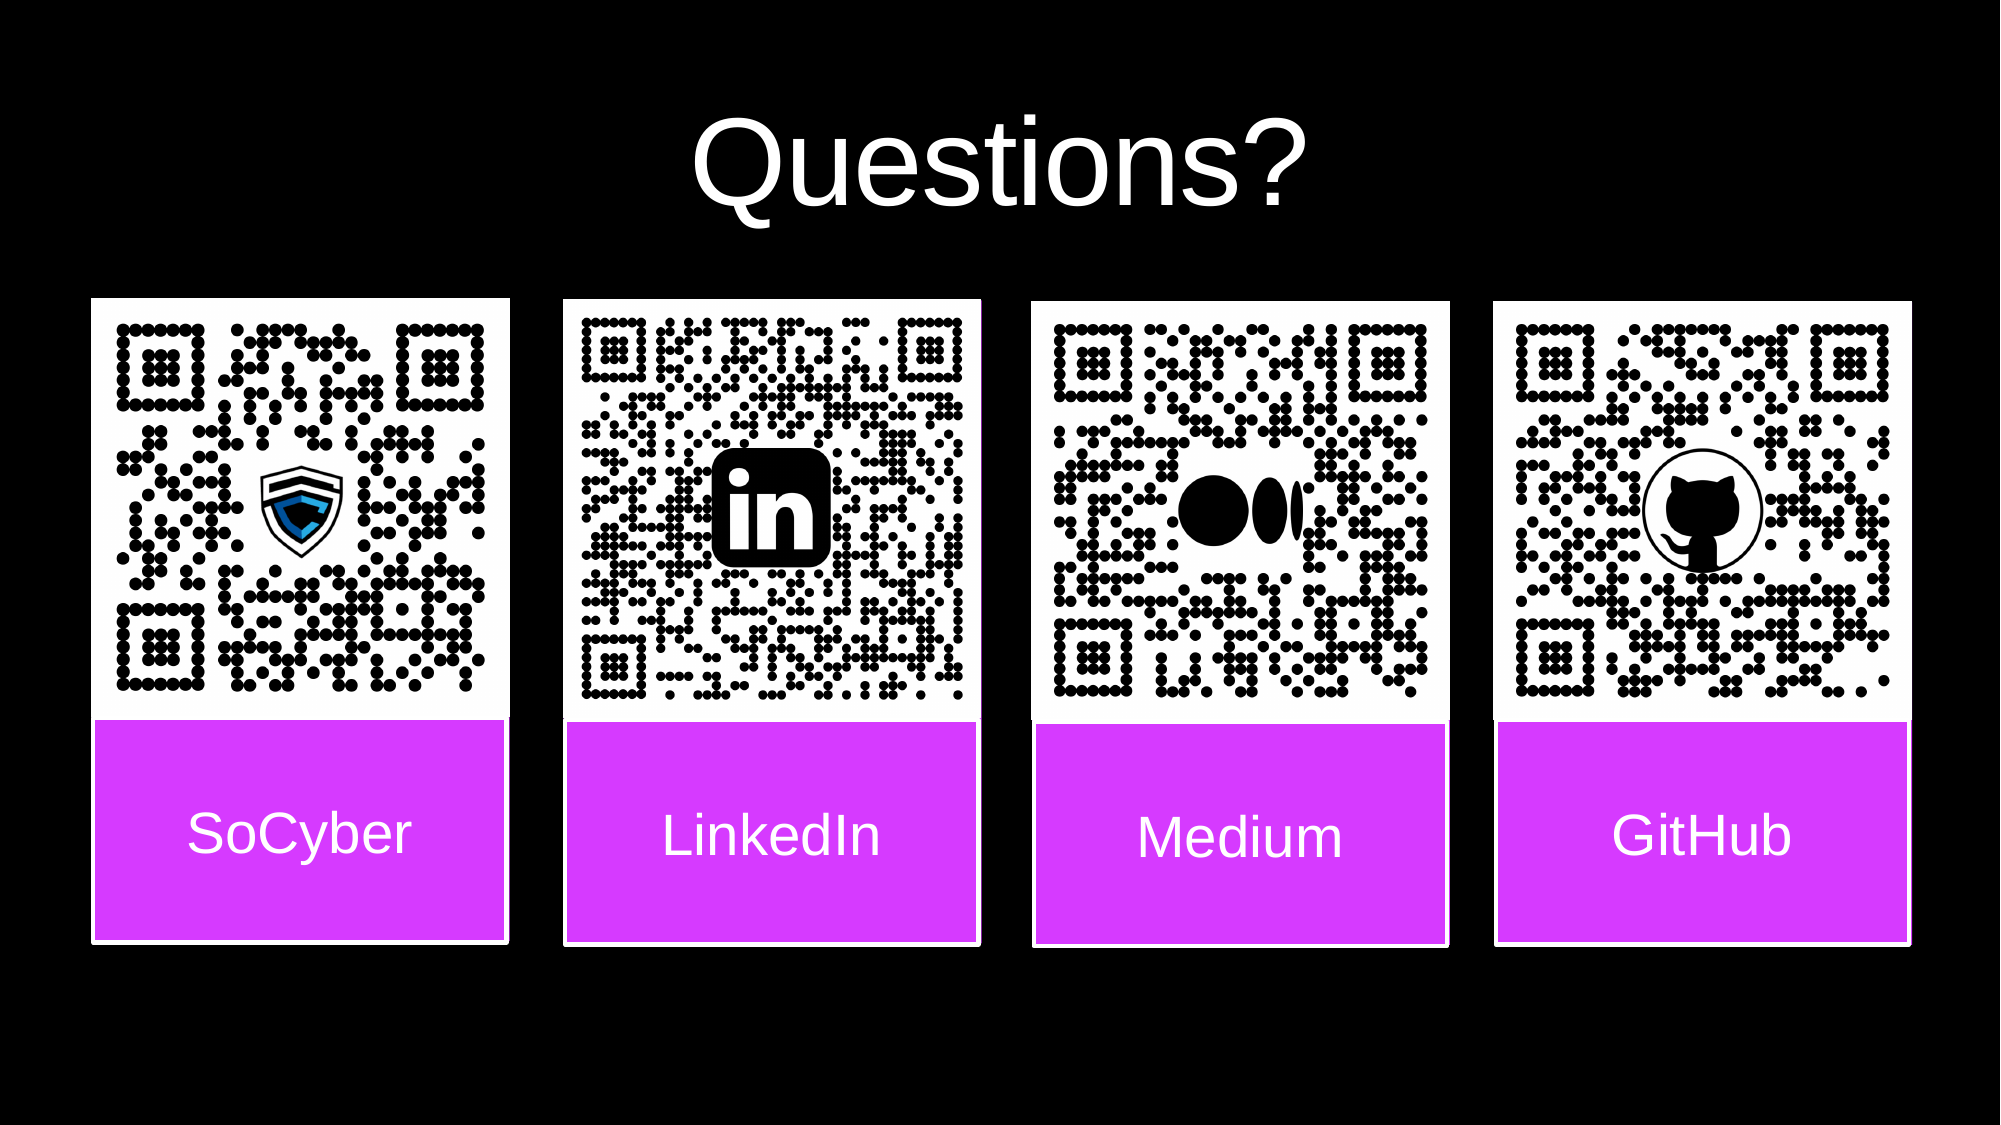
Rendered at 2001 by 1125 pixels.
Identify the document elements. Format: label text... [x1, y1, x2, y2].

text_box [1031, 301, 1451, 946]
text_box LinkedIn [565, 719, 979, 945]
picture [1493, 301, 1912, 720]
picture [562, 299, 982, 719]
picture [91, 298, 510, 717]
text_box Medium [1033, 721, 1447, 947]
text_box Questions? [0, 90, 2000, 236]
text_box GitHub [1495, 720, 1910, 945]
text_box [1493, 301, 1913, 946]
picture [1031, 301, 1450, 720]
text_box SoCyber [93, 717, 507, 943]
